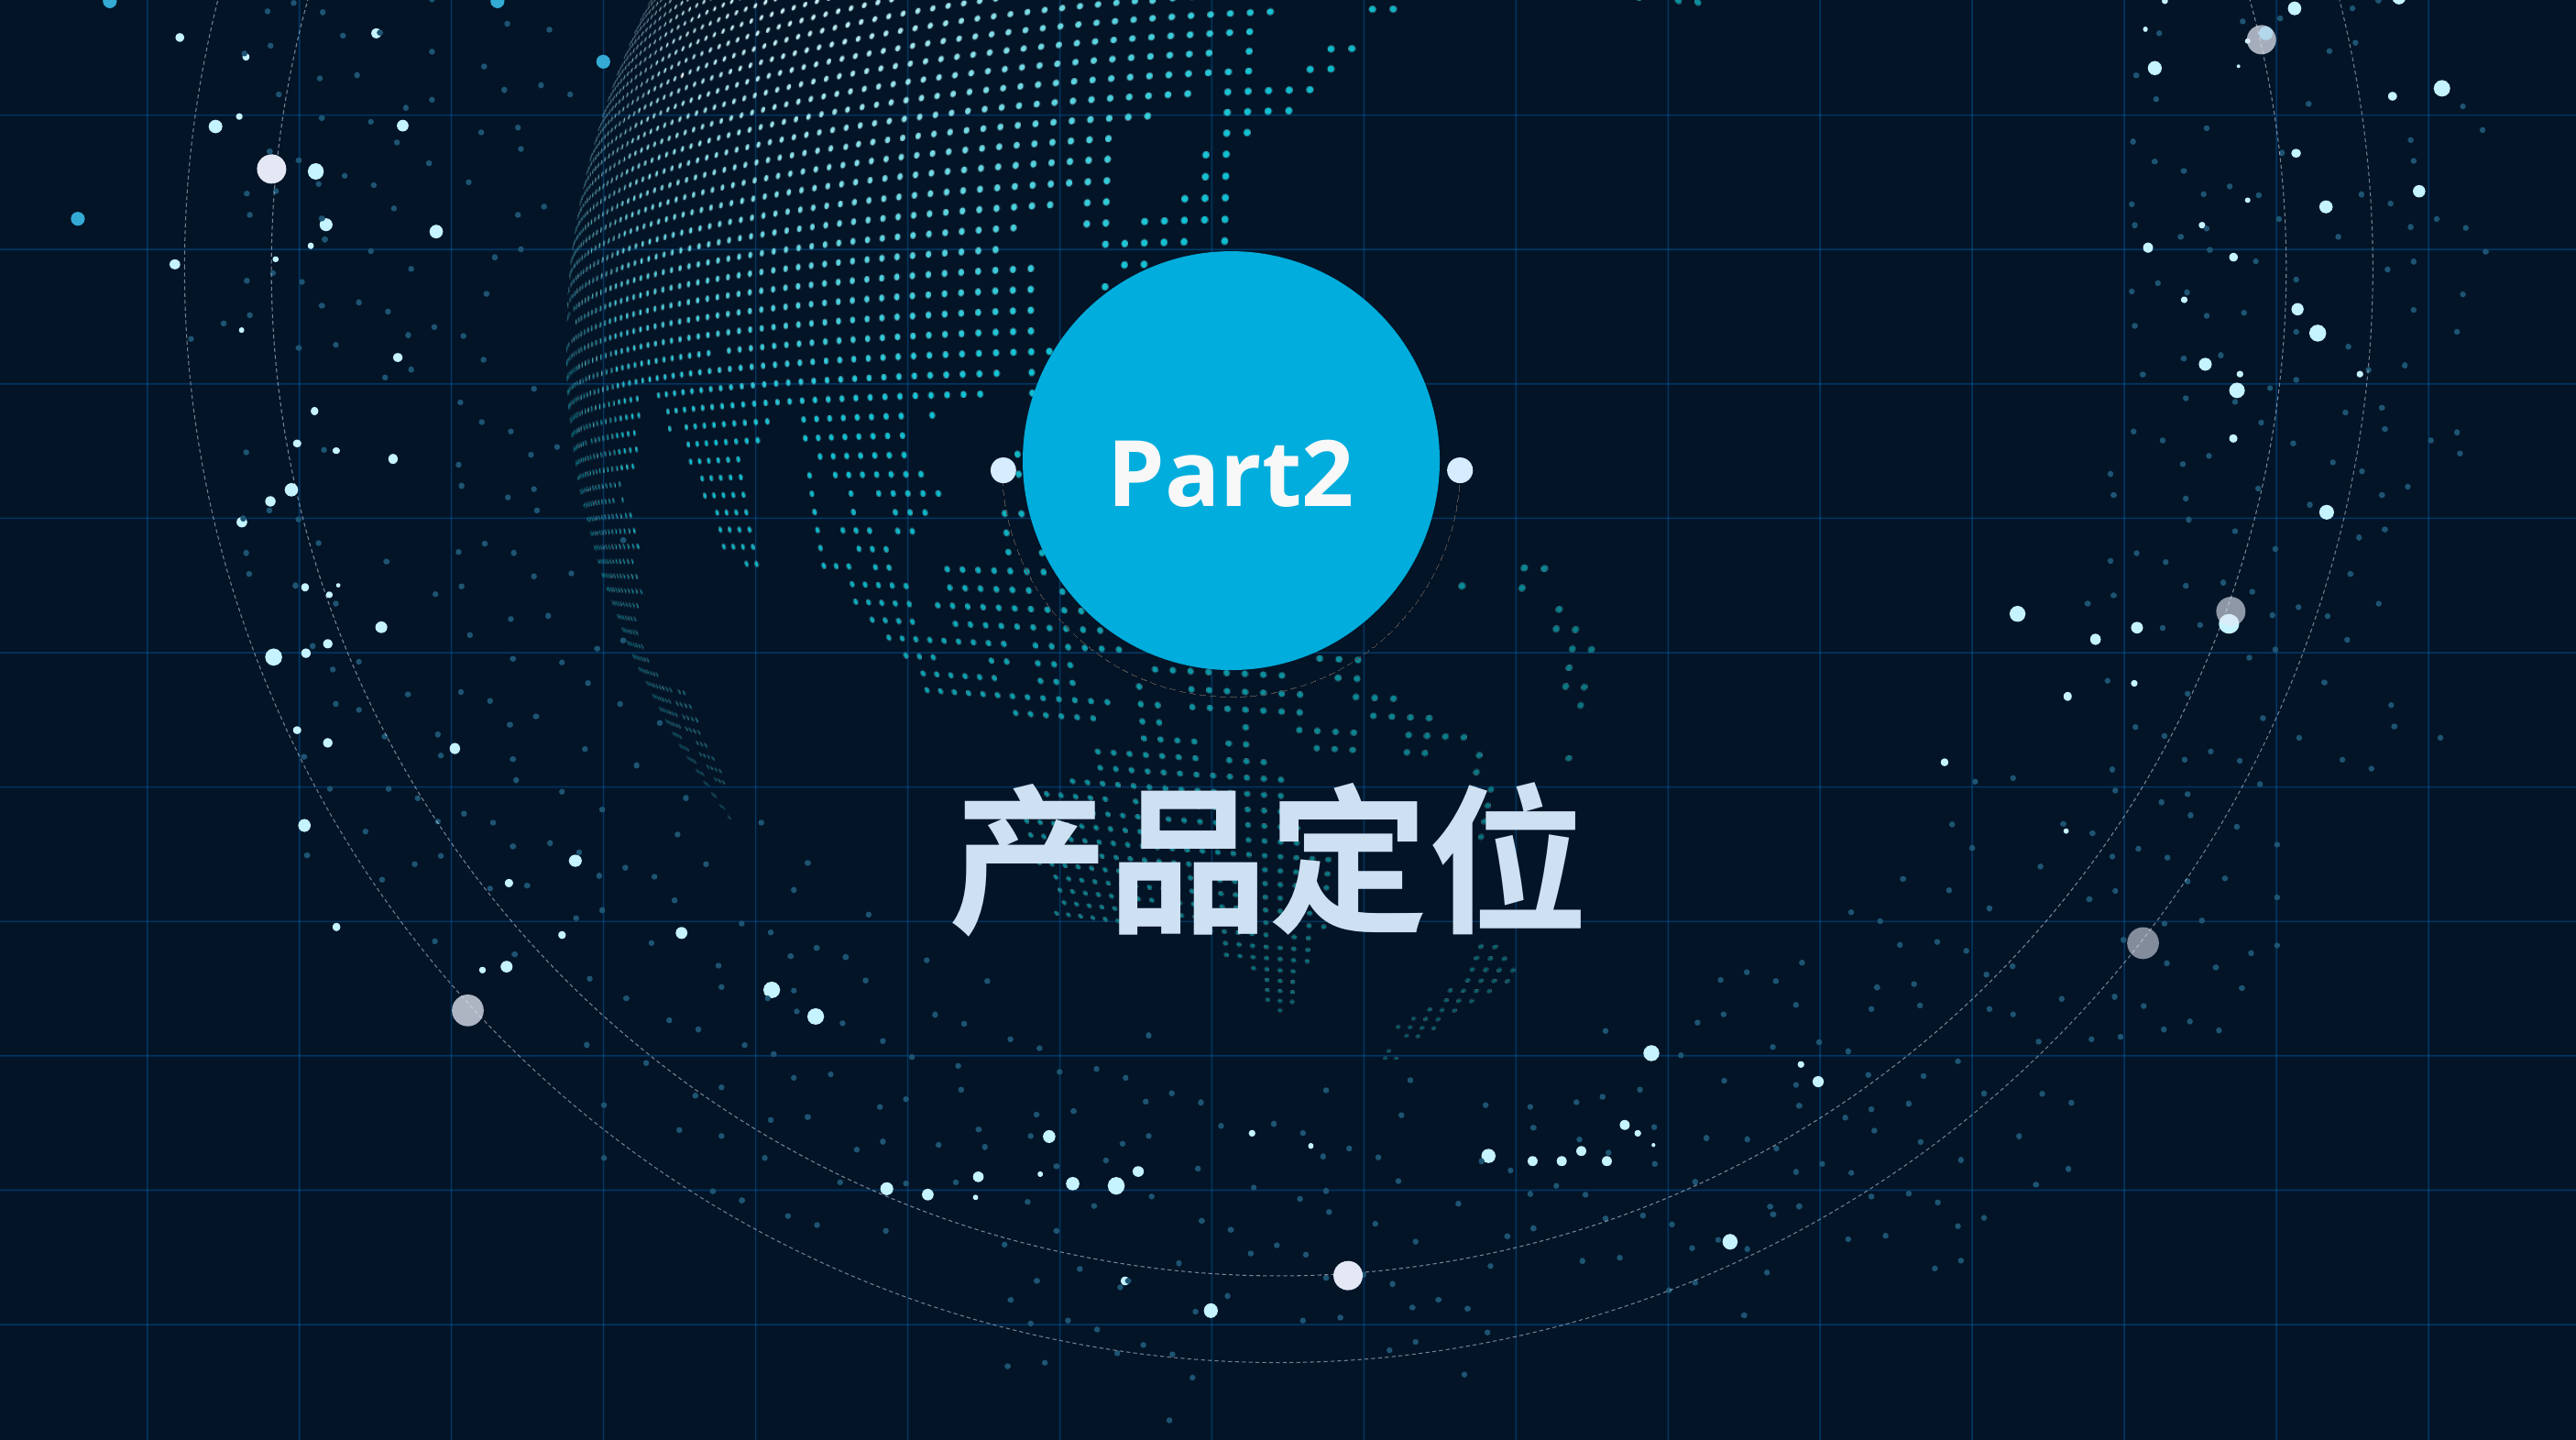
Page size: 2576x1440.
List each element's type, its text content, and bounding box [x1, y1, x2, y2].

text_box [1023, 251, 1441, 467]
text_box [990, 457, 1016, 484]
text_box Part2 [1053, 407, 1409, 532]
picture [566, 960, 1783, 1060]
text_box [1003, 465, 1460, 698]
text_box [1447, 457, 1474, 484]
text_box 产品定位 [441, 753, 2096, 960]
picture [566, 0, 1783, 753]
